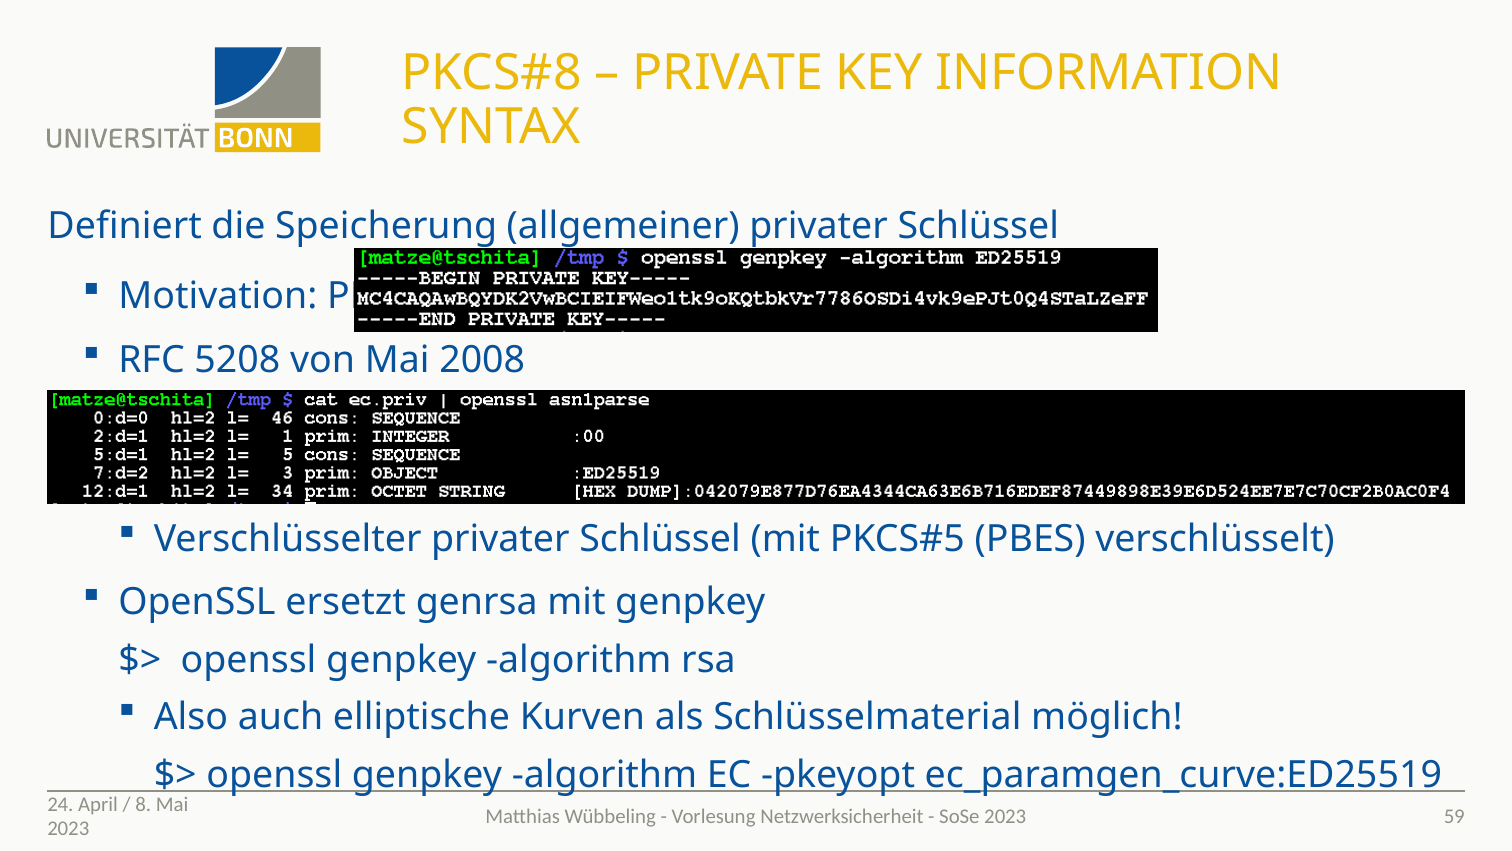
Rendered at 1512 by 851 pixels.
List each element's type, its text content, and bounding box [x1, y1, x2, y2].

title PKCS#8 – Private key information syntax [401, 47, 1465, 154]
list Definiert die Speicherung (allgemeiner) privater Schlüssel Motivation: PKCS#1 speichert nur RSA-Schlüssel RFC 5208 von Mai 2008 Datentypen: Privater Schlüssel Verschlüsselter privater Schlüssel (mit PKCS#5 (PBES) verschlüsselt) OpenSSL ersetzt genrsa mit genpkey $> openssl genpkey -algorithm rsa Also auch elliptische Kurven als Schlüsselmaterial möglich! $> openssl genpkey -algorithm EC -pkeyopt ec_paramgen_curve:ED25519 [47, 511, 1465, 745]
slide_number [47, 791, 189, 839]
picture [46, 389, 1466, 504]
slide_number 59 [1370, 791, 1465, 839]
list Definiert die Speicherung (allgemeiner) privater Schlüssel Motivation: PKCS#1 speichert nur RSA-Schlüssel RFC 5208 von Mai 2008 Datentypen: Privater Schlüssel Verschlüsselter privater Schlüssel (mit PKCS#5 (PBES) verschlüsselt) OpenSSL ersetzt genrsa mit genpkey $> openssl genpkey -algorithm rsa Also auch elliptische Kurven als Schlüsselmaterial möglich! $> openssl genpkey -algorithm EC -pkeyopt ec_paramgen_curve:ED25519 [47, 200, 1465, 389]
footer Matthias Wübbeling - Vorlesung Netzwerksicherheit - SoSe 2023 [342, 791, 1170, 839]
picture [354, 247, 1158, 332]
